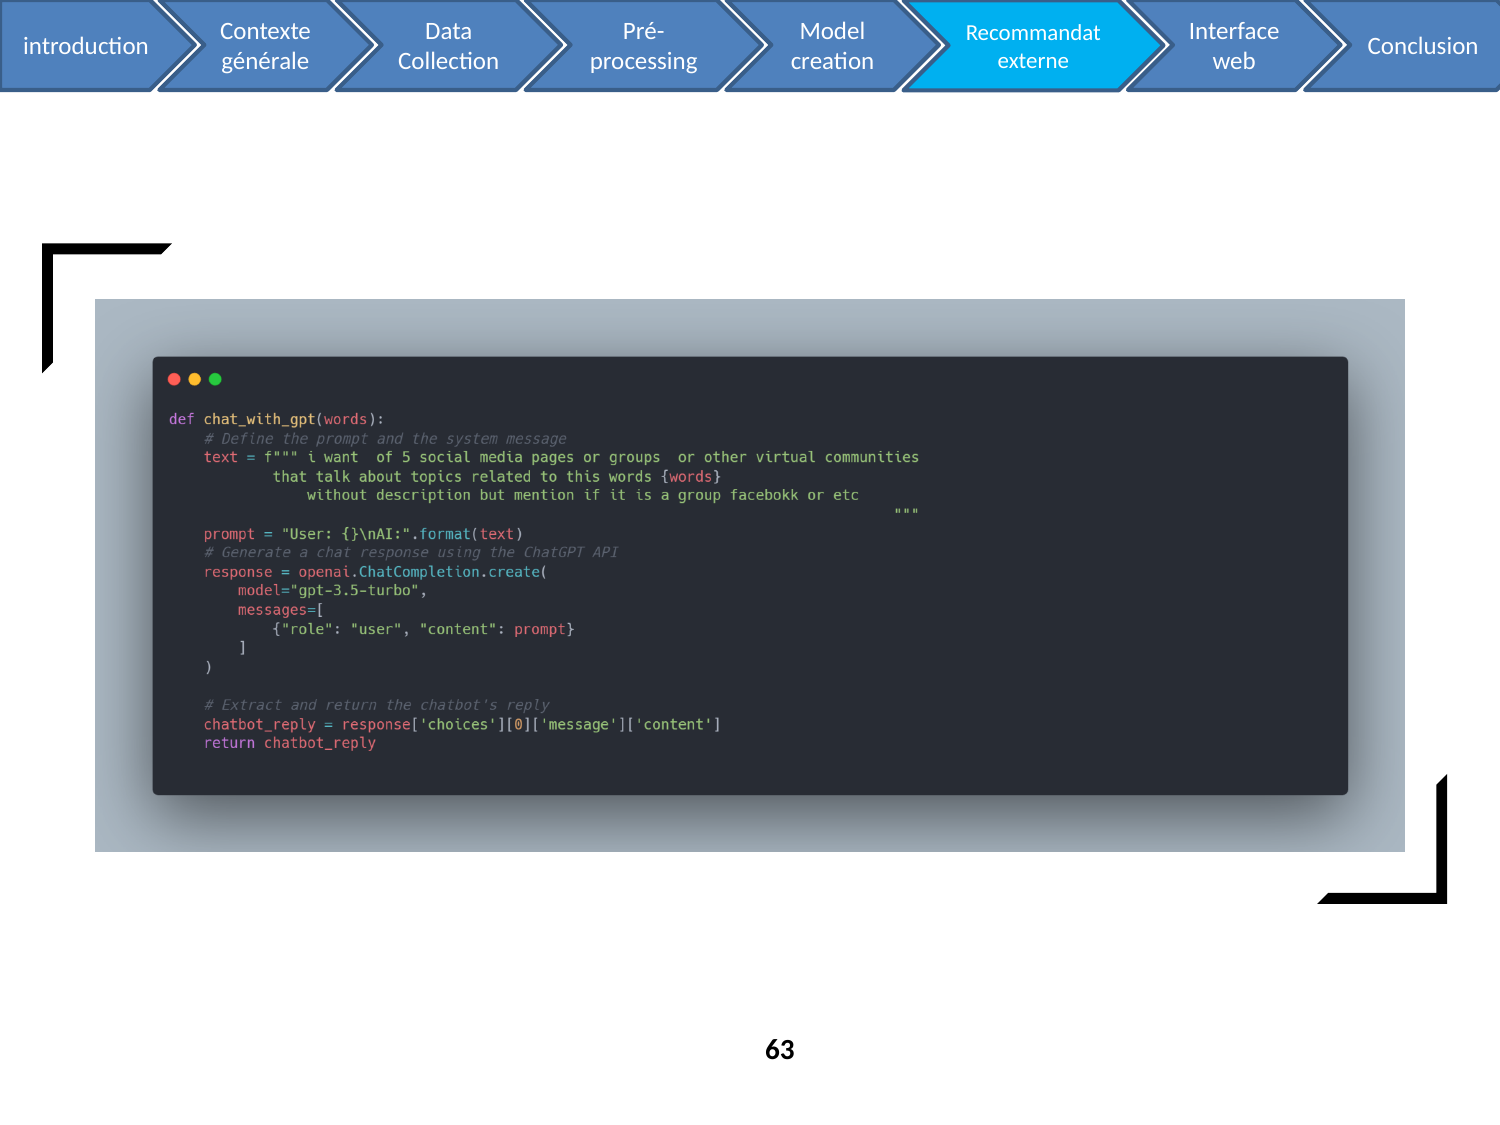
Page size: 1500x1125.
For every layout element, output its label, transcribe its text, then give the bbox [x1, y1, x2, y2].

picture [95, 299, 1405, 852]
text_box Pré-processing [525, 0, 762, 90]
text_box Interface web [1127, 0, 1341, 90]
text_box introduction [0, 0, 195, 90]
text_box Recommandat externe [903, 0, 1164, 91]
text_box Model creation [726, 0, 939, 90]
text_box [1317, 773, 1448, 904]
text_box Contexte générale [159, 0, 372, 90]
text_box 63 [749, 1023, 833, 1074]
text_box Data Collection [336, 0, 562, 90]
text_box [42, 243, 172, 374]
text_box Conclusion [1305, 0, 1500, 90]
